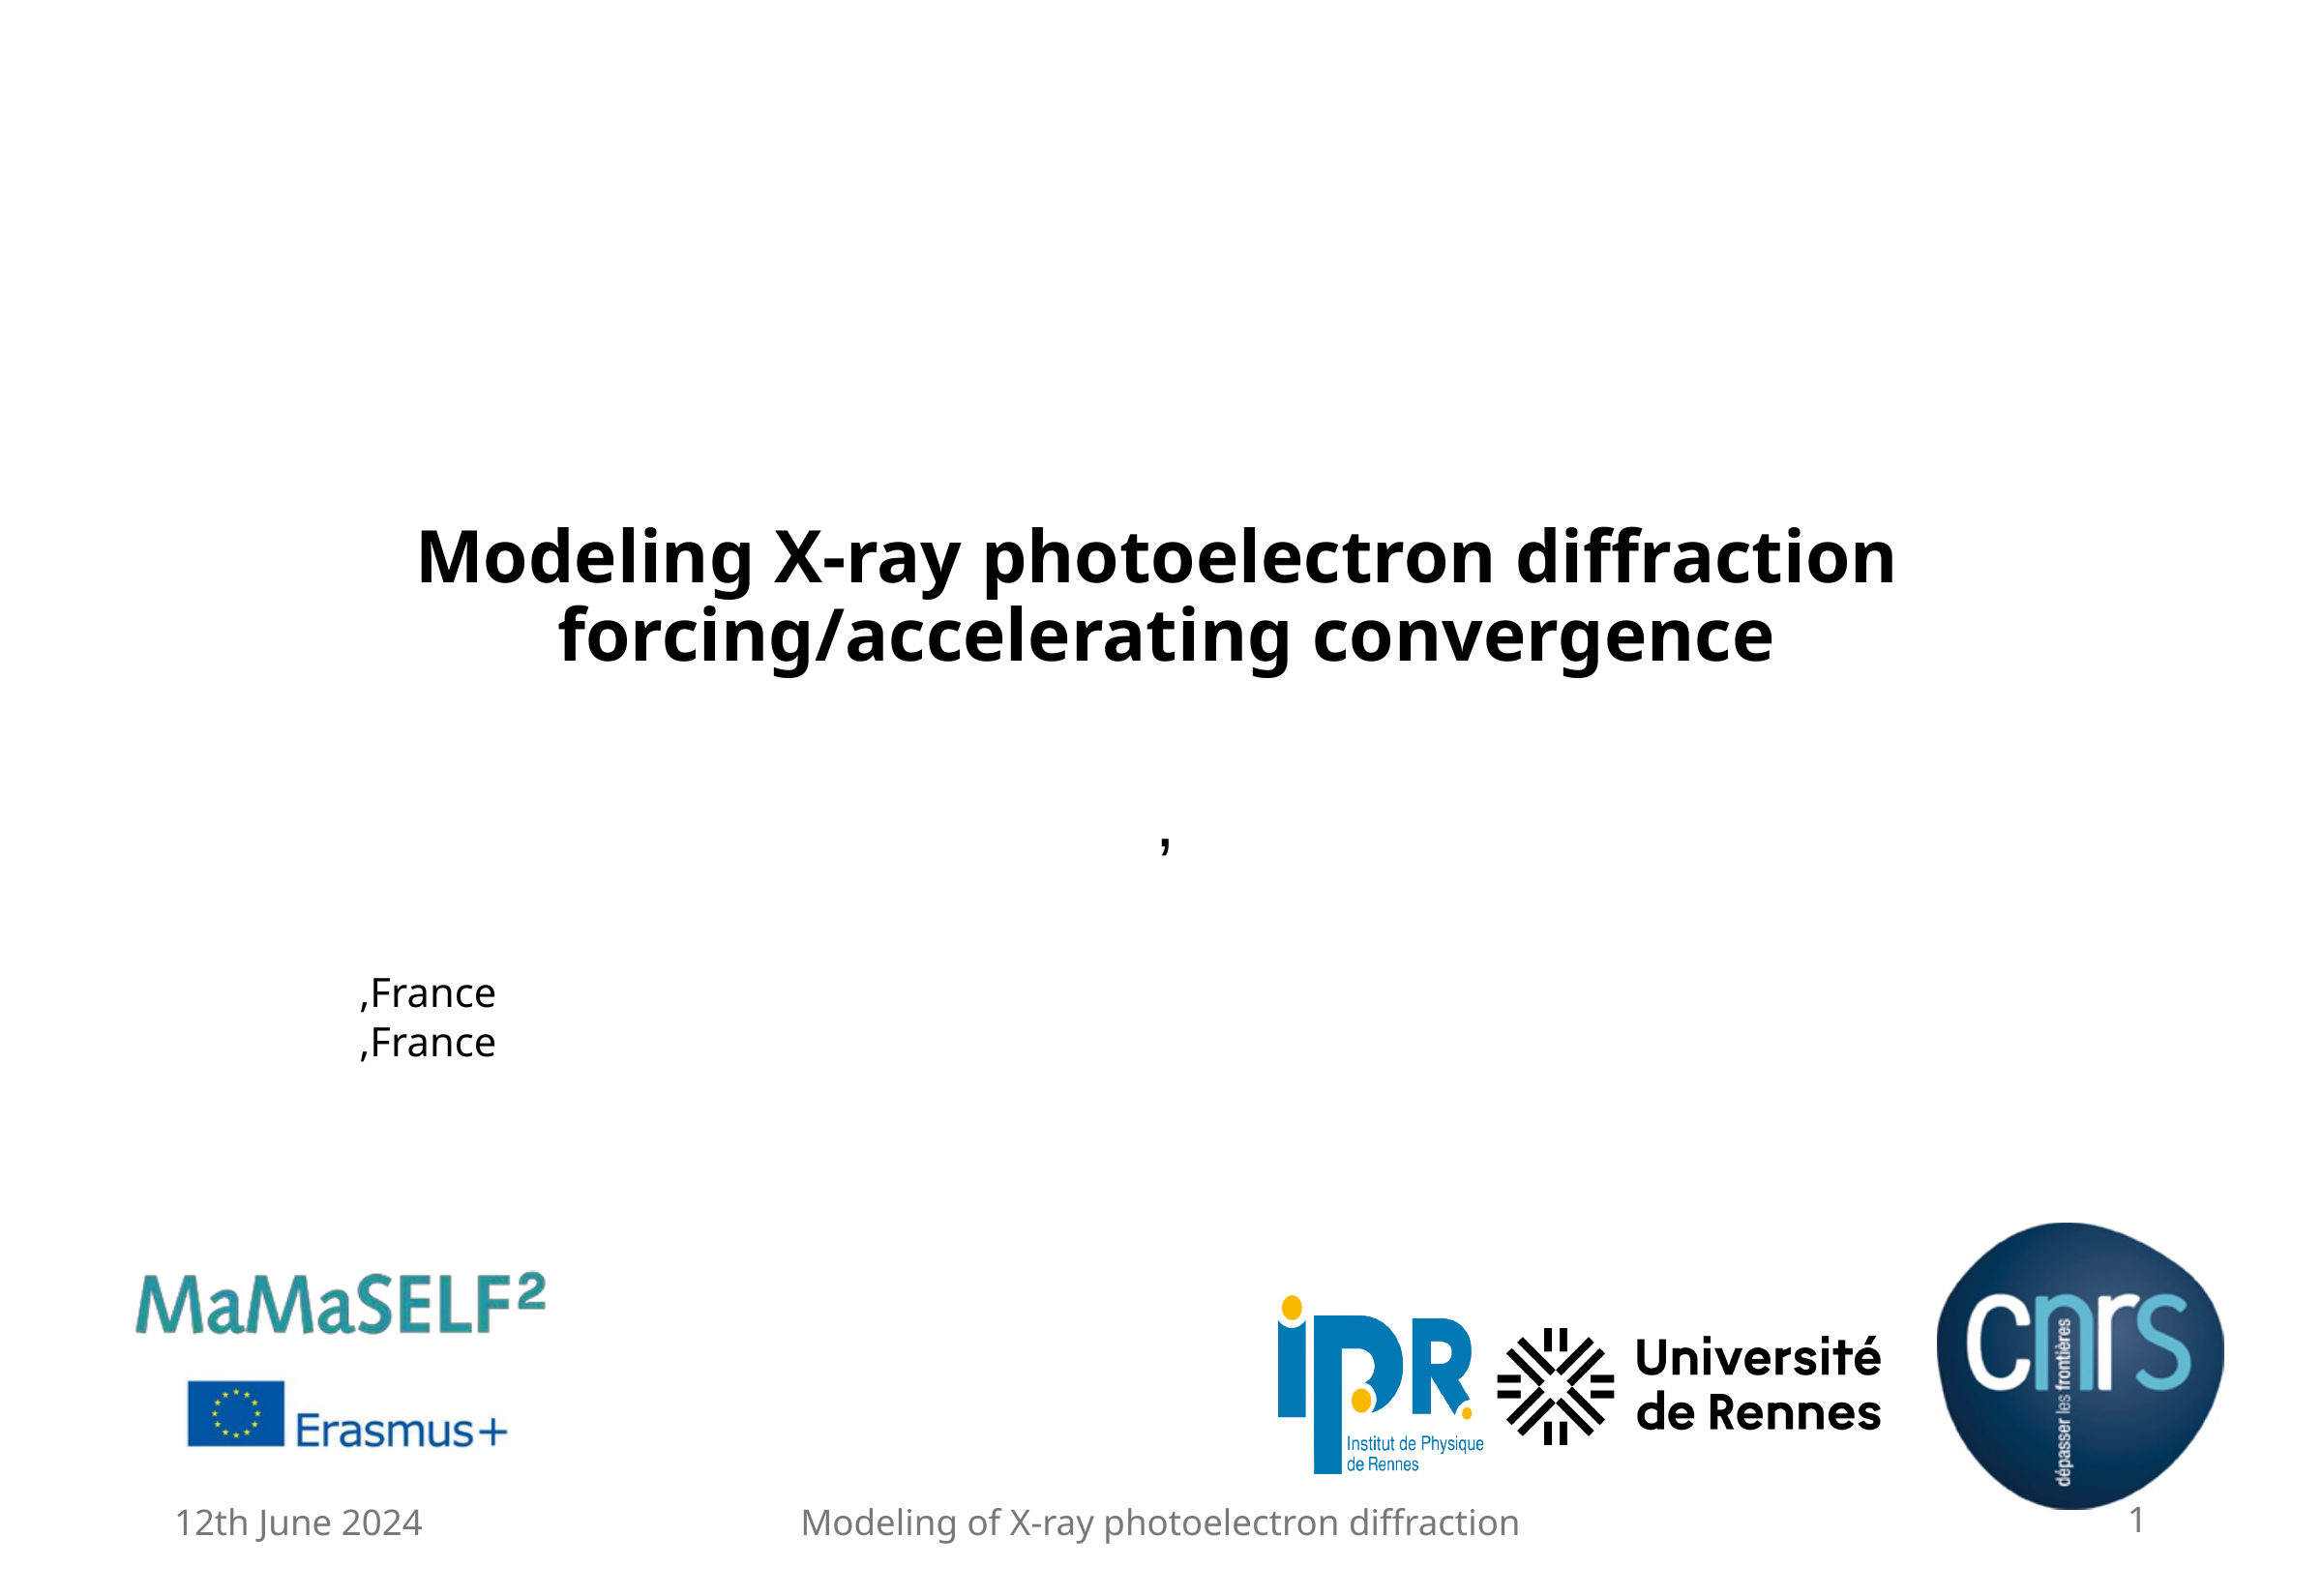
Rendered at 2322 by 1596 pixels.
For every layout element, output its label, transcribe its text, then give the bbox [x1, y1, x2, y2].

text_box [1448, 1222, 2224, 1510]
footer Modeling of X-ray photoelectron diffraction [769, 1479, 1553, 1565]
title Modeling X-ray photoelectron diffraction forcing/accelerating convergence [172, 305, 2161, 684]
picture [1277, 1294, 1484, 1480]
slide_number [160, 1479, 682, 1565]
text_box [132, 1255, 555, 1466]
slide_number 1 [1640, 1510, 2162, 1565]
